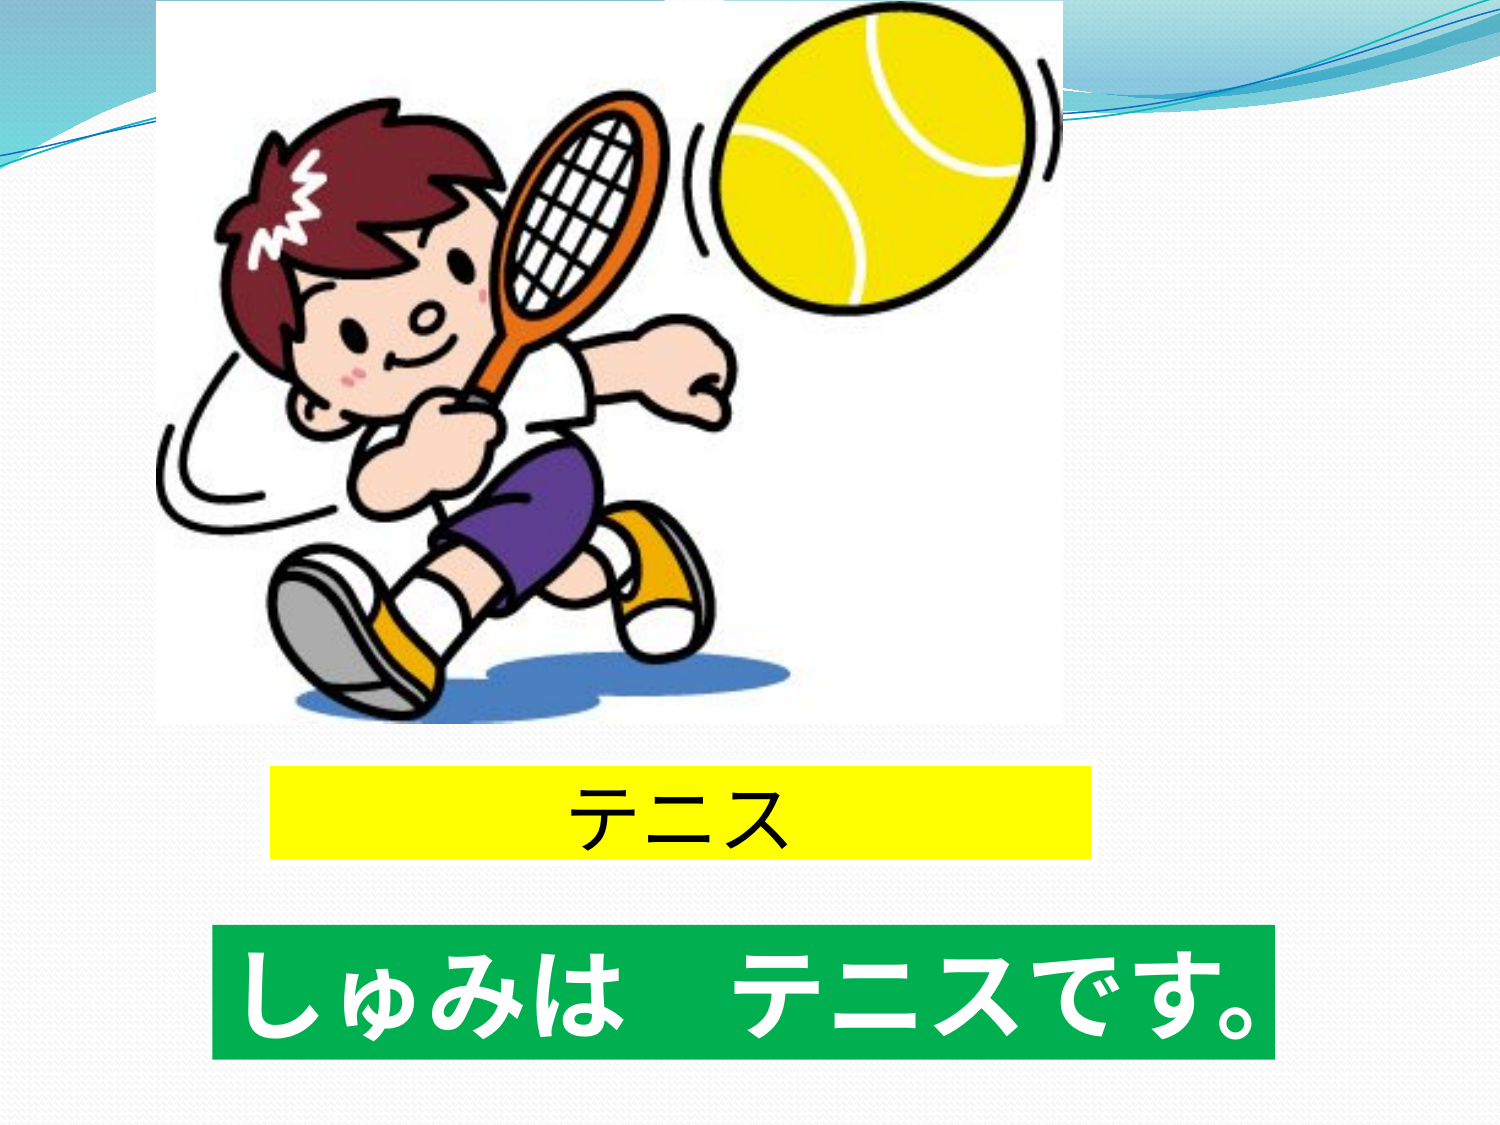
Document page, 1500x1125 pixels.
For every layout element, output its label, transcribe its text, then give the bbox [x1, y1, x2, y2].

text_box しゅみは テニスです。 [212, 924, 1275, 1060]
title テニス [264, 759, 1097, 866]
picture [156, 0, 1063, 724]
